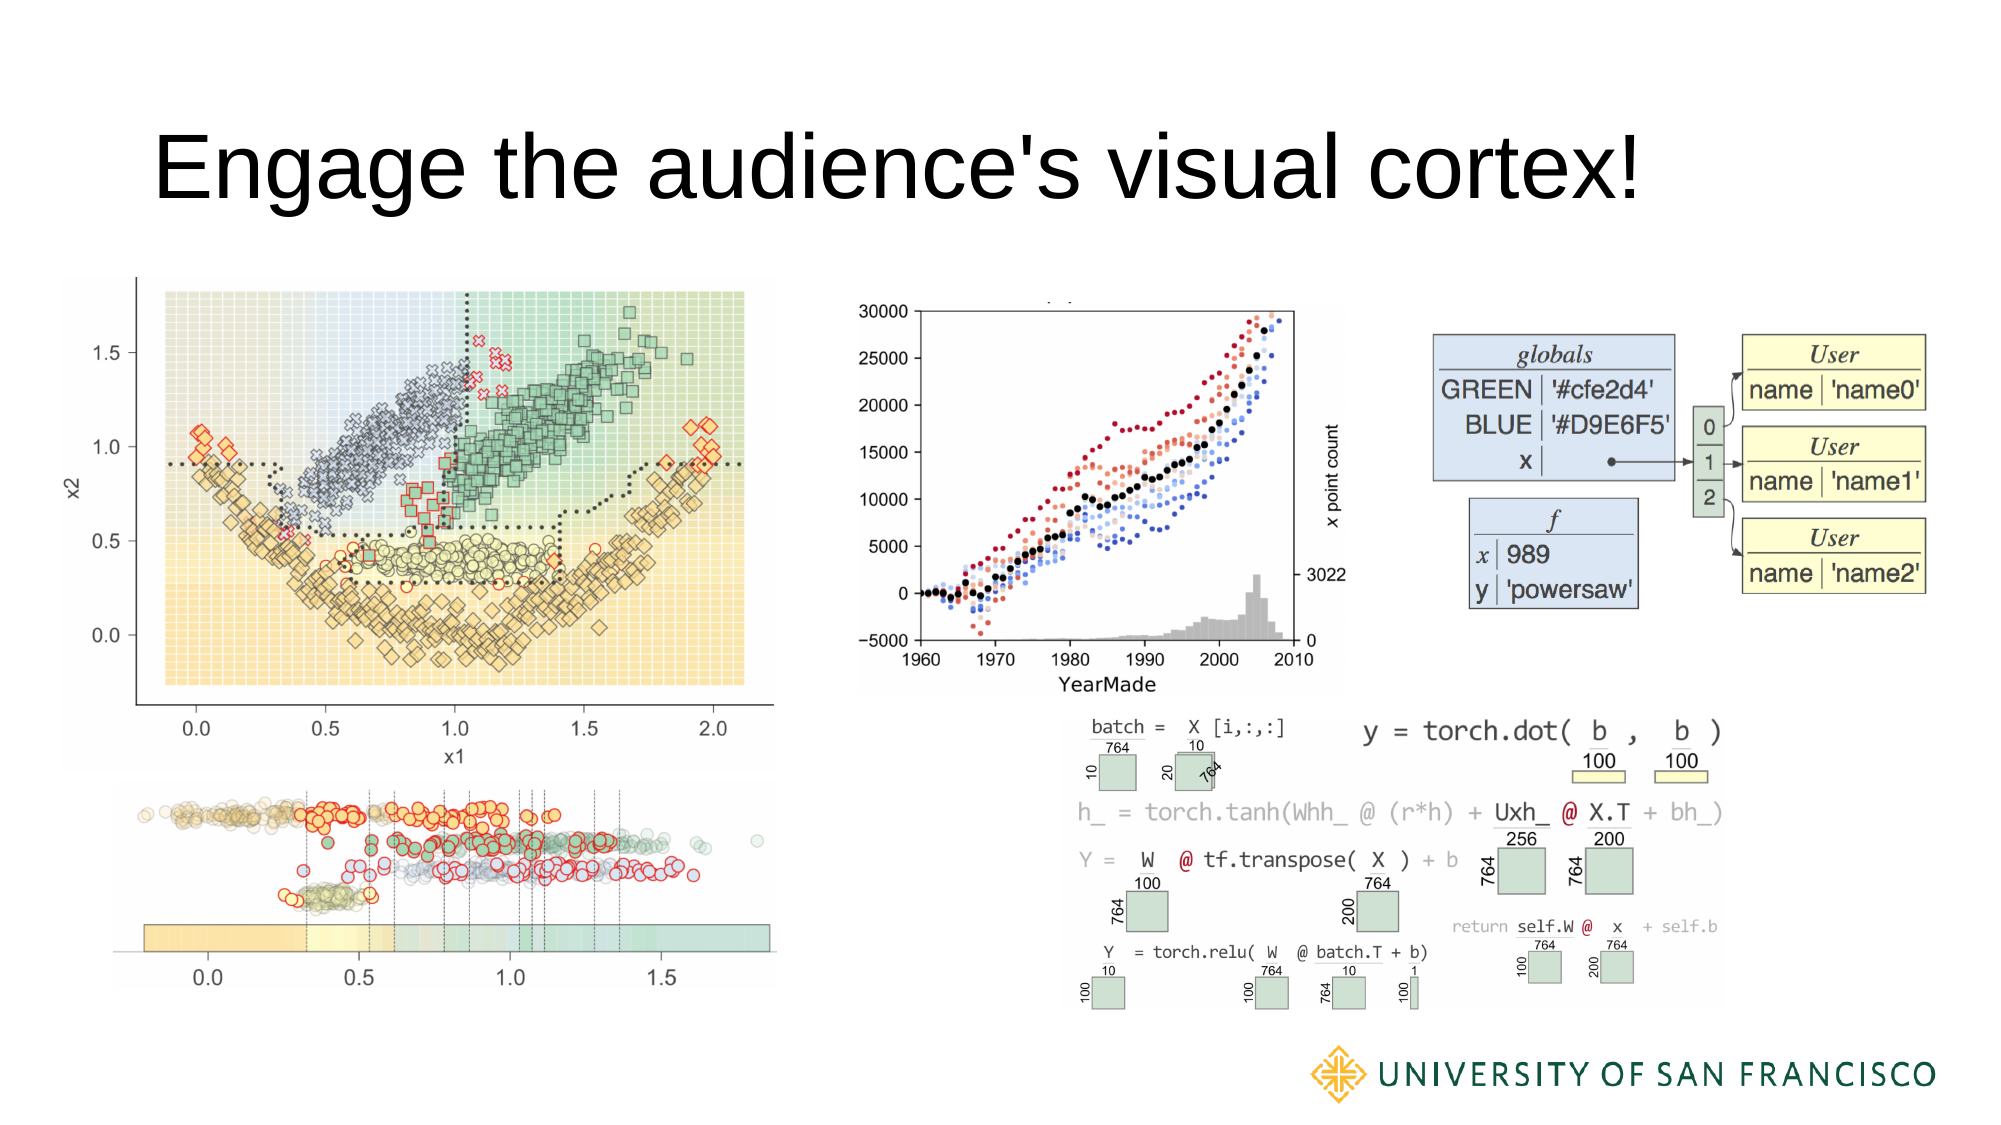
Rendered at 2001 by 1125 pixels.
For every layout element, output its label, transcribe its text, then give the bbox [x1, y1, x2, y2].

picture [1061, 718, 1726, 1010]
picture [857, 302, 1346, 694]
title Engage the audience's visual cortex! [137, 59, 1863, 278]
picture [62, 277, 777, 771]
picture [113, 781, 777, 989]
picture [1426, 330, 1931, 615]
